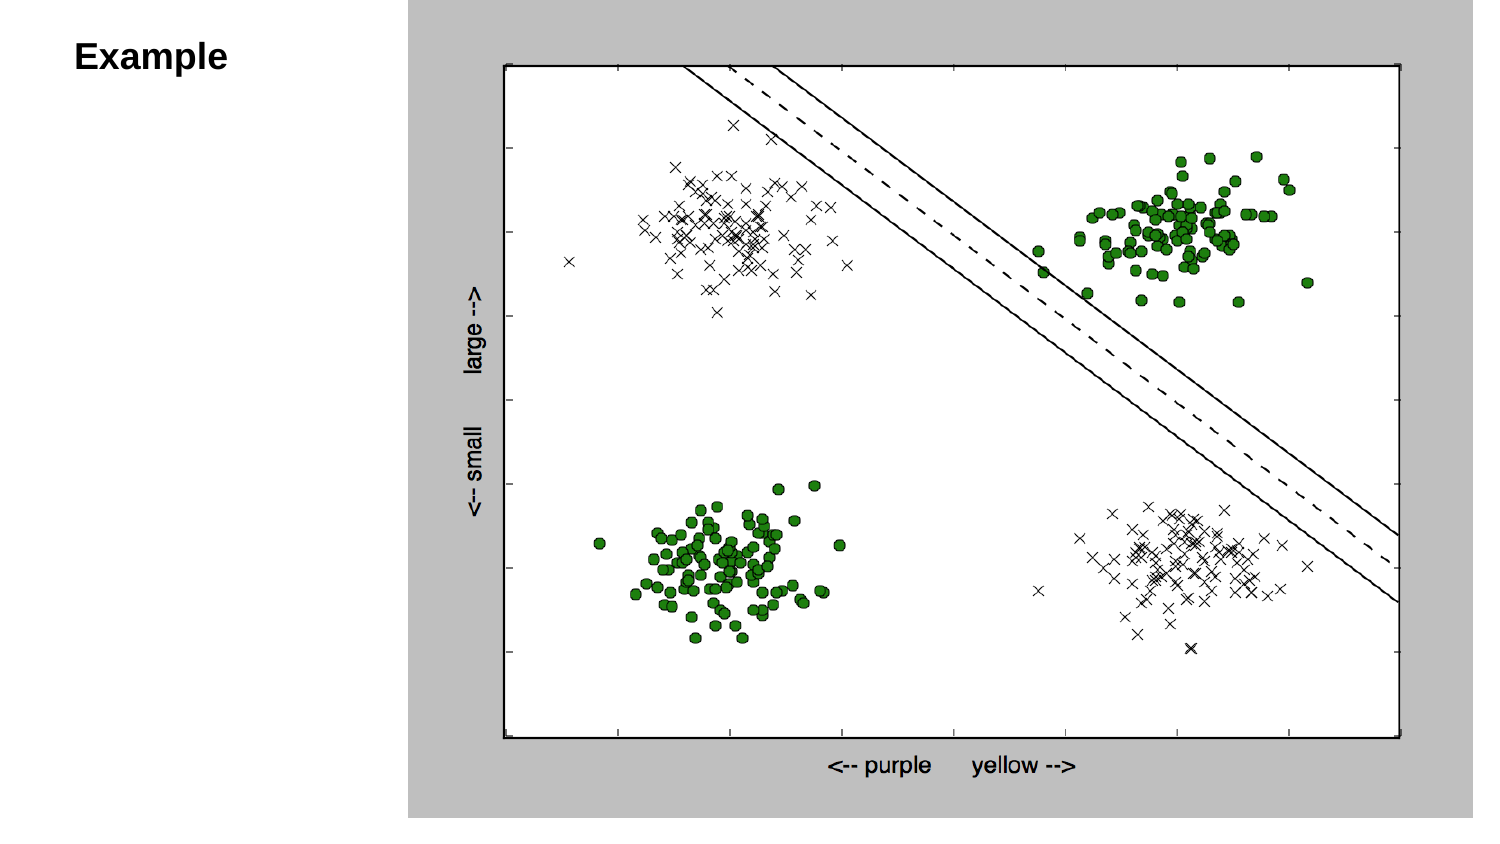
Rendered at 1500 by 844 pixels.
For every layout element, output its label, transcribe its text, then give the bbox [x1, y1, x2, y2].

text_box Example [59, 16, 403, 112]
picture [408, 0, 1473, 818]
